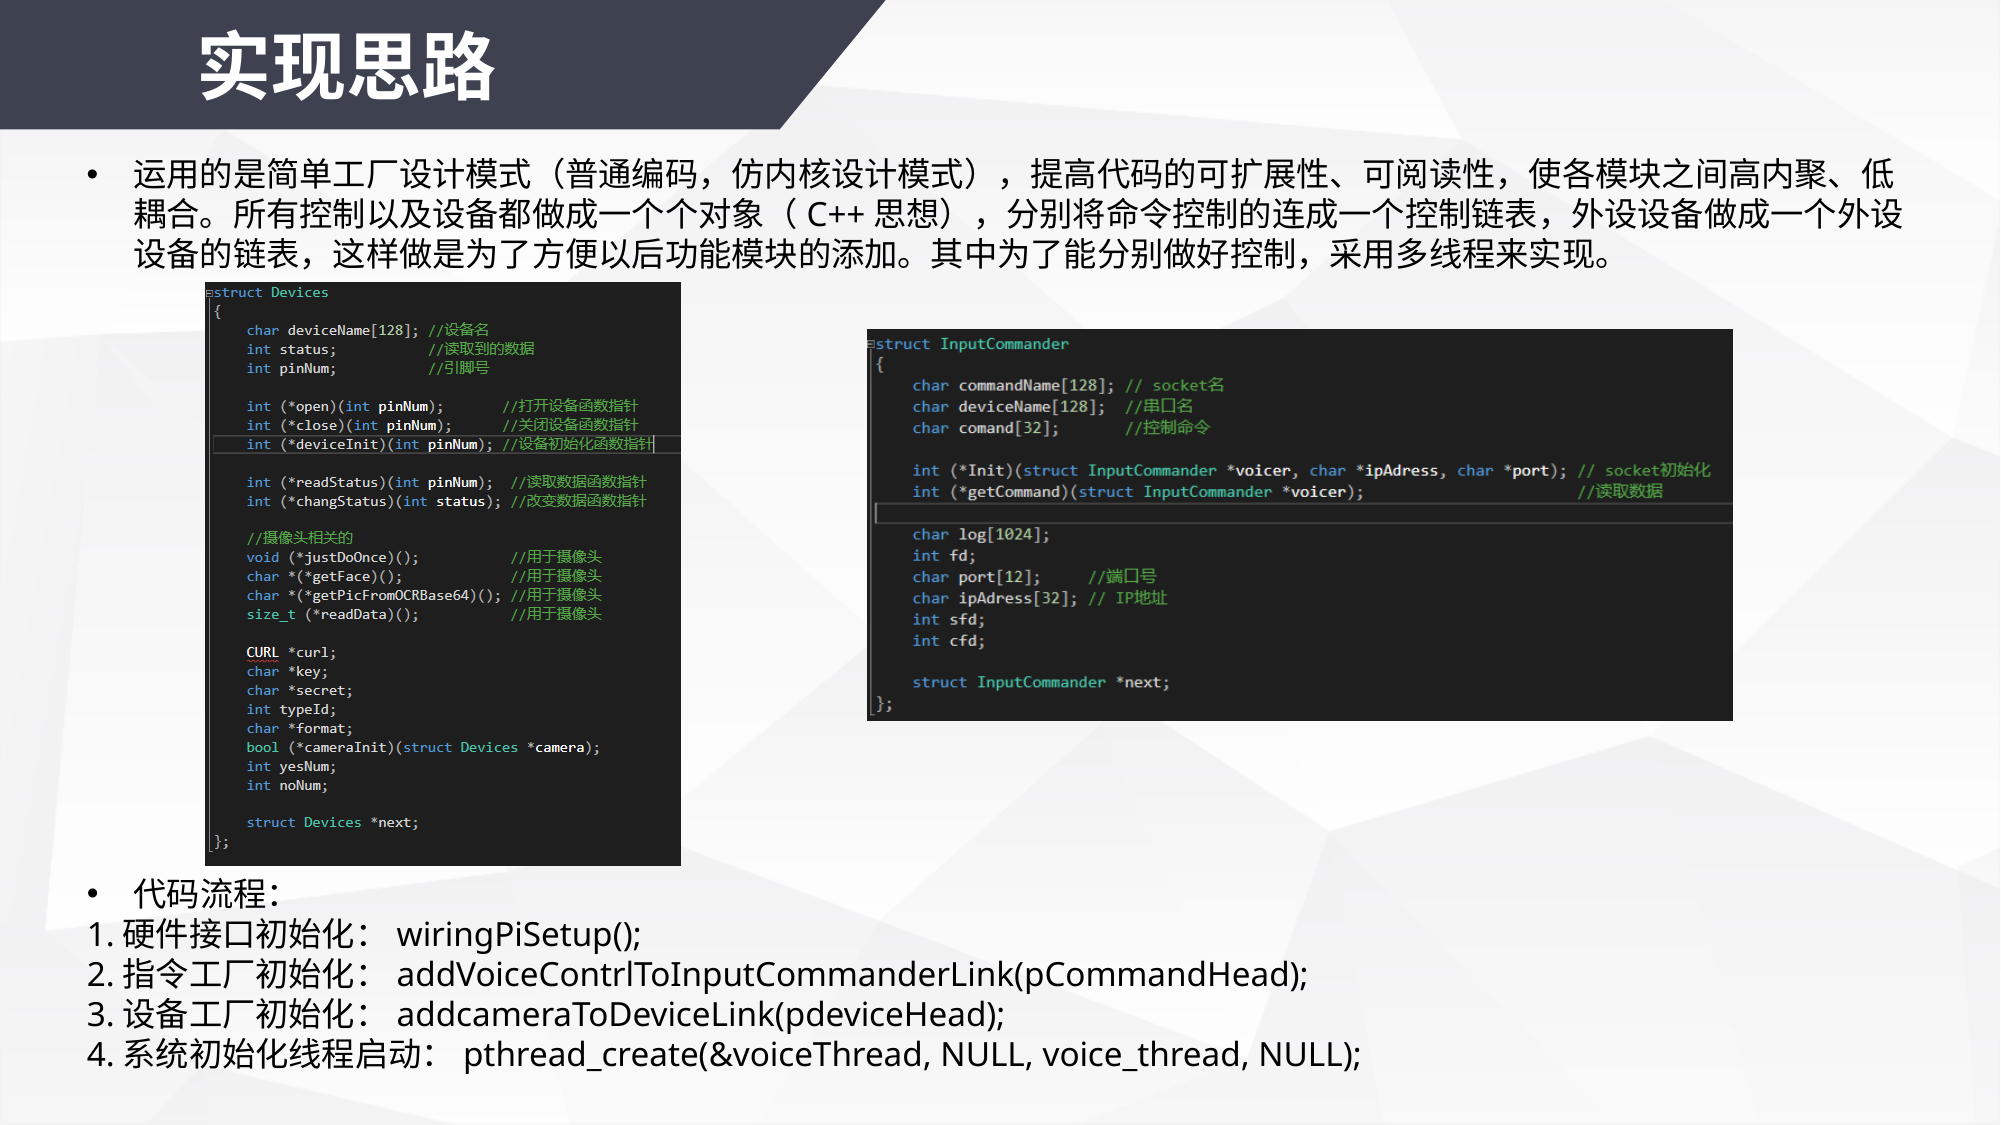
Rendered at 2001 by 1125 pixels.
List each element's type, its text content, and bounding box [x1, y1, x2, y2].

text_box 运用的是简单工厂设计模式（普通编码，仿内核设计模式），提高代码的可扩展性、可阅读性，使各模块之间高内聚、低耦合。所有控制以及设备都做成一个个对象（C++思想），分别将命令控制的连成一个控制链表，外设设备做成一个外设设备的链表，这样做是为了方便以后功能模块的添加。其中为了能分别做好控制，采用多线程来实现。 [71, 146, 1928, 281]
text_box [0, 0, 887, 131]
picture [0, 0, 2001, 1125]
text_box 代码流程： 1.硬件接口初始化：wiringPiSetup(); 2.指令工厂初始化：addVoiceContrlToInputCommanderLink(pCommandHead); 3.设备工厂初始化：addcameraToDeviceLink(pdeviceHead); 4.系统初始化线程启动：pthread_create(&voiceThread, NULL, voice_thread, NULL); [72, 865, 1928, 1081]
text_box 实现思路 [182, 11, 512, 117]
